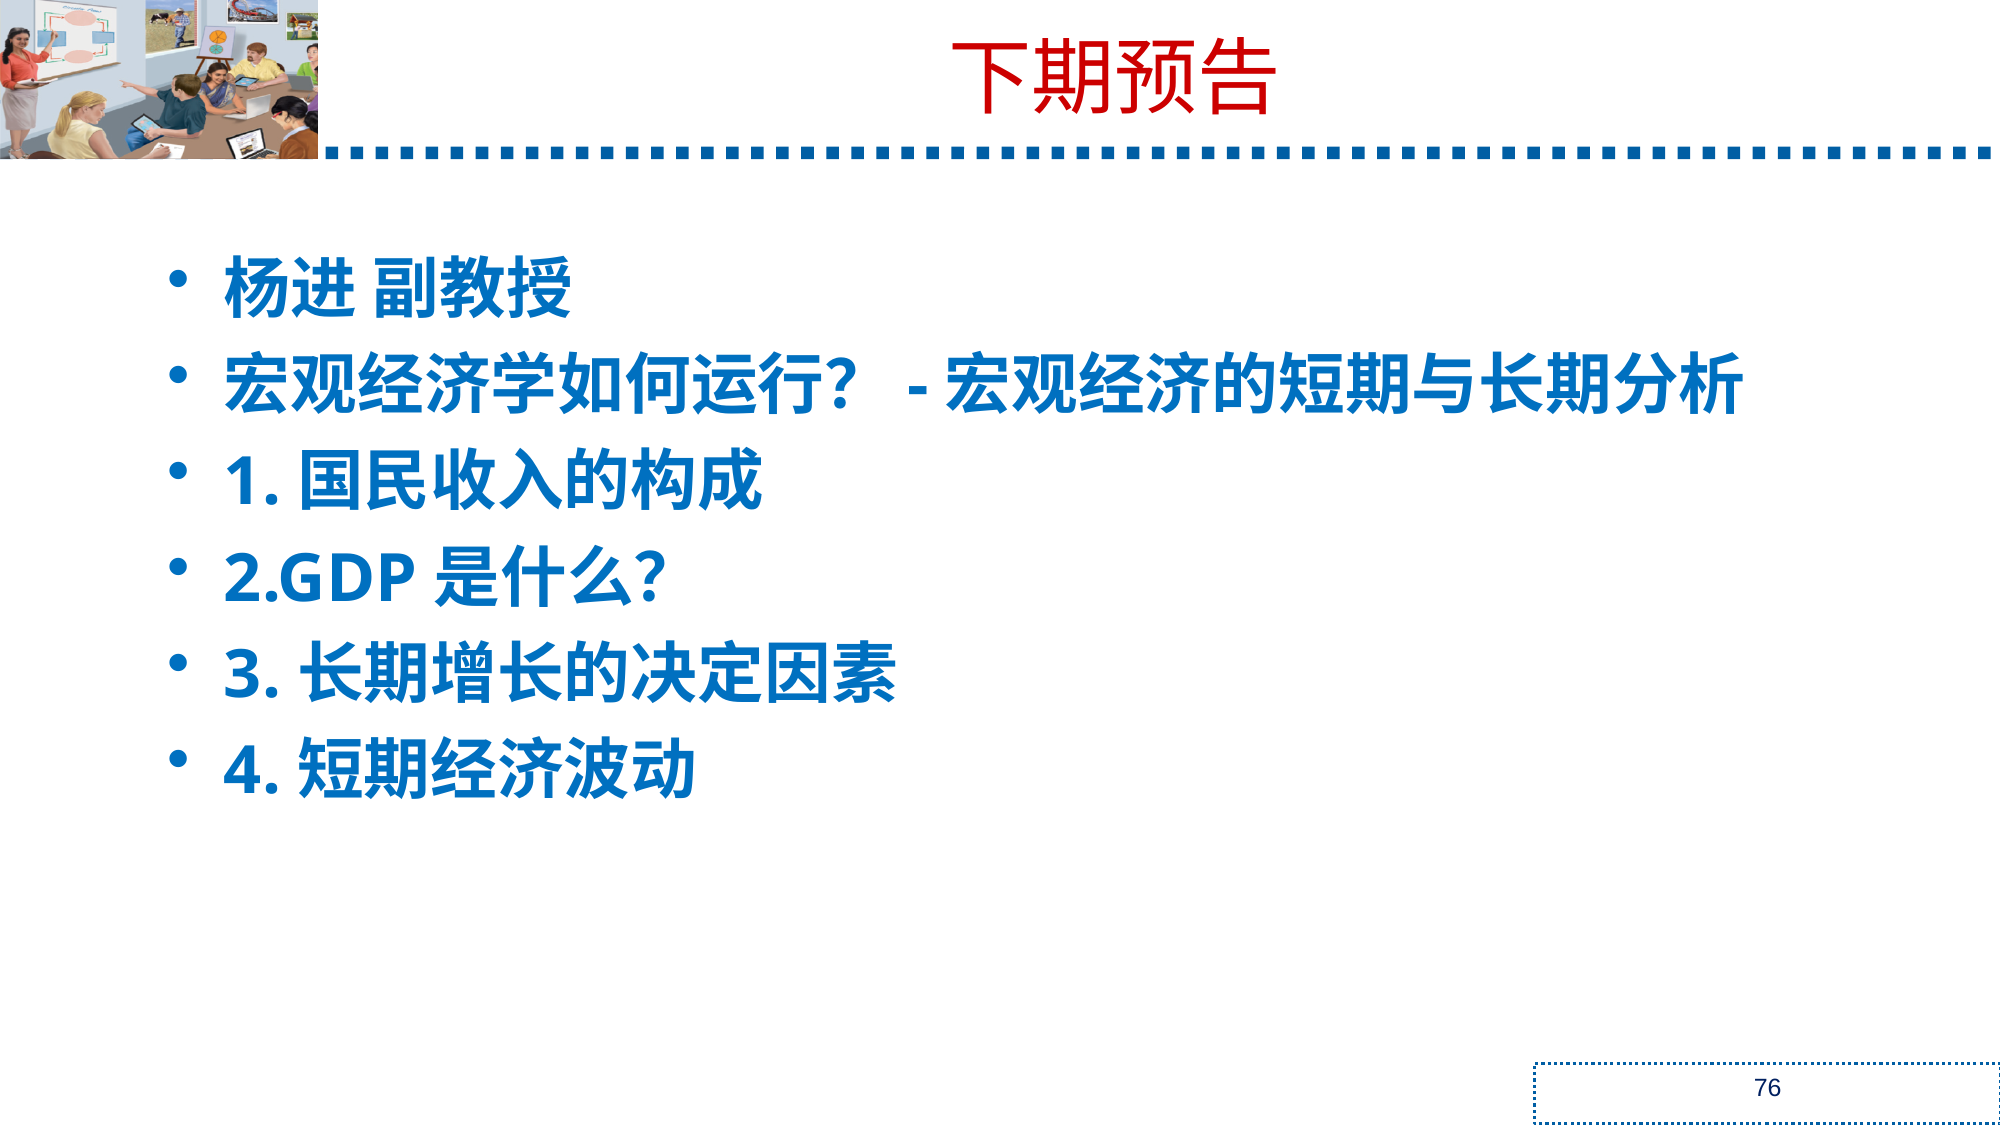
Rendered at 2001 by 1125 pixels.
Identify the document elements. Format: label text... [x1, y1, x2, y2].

slide_number 76 [1533, 1062, 2000, 1125]
picture [0, 0, 318, 159]
text_box 杨进 副教授 宏观经济学如何运行？-宏观经济的短期与长期分析 1.国民收入的构成 2.GDP是什么？ 3.长期增长的决定因素 4.短期经济波动 [152, 142, 1864, 1064]
text_box 下期预告 [229, 16, 2000, 158]
